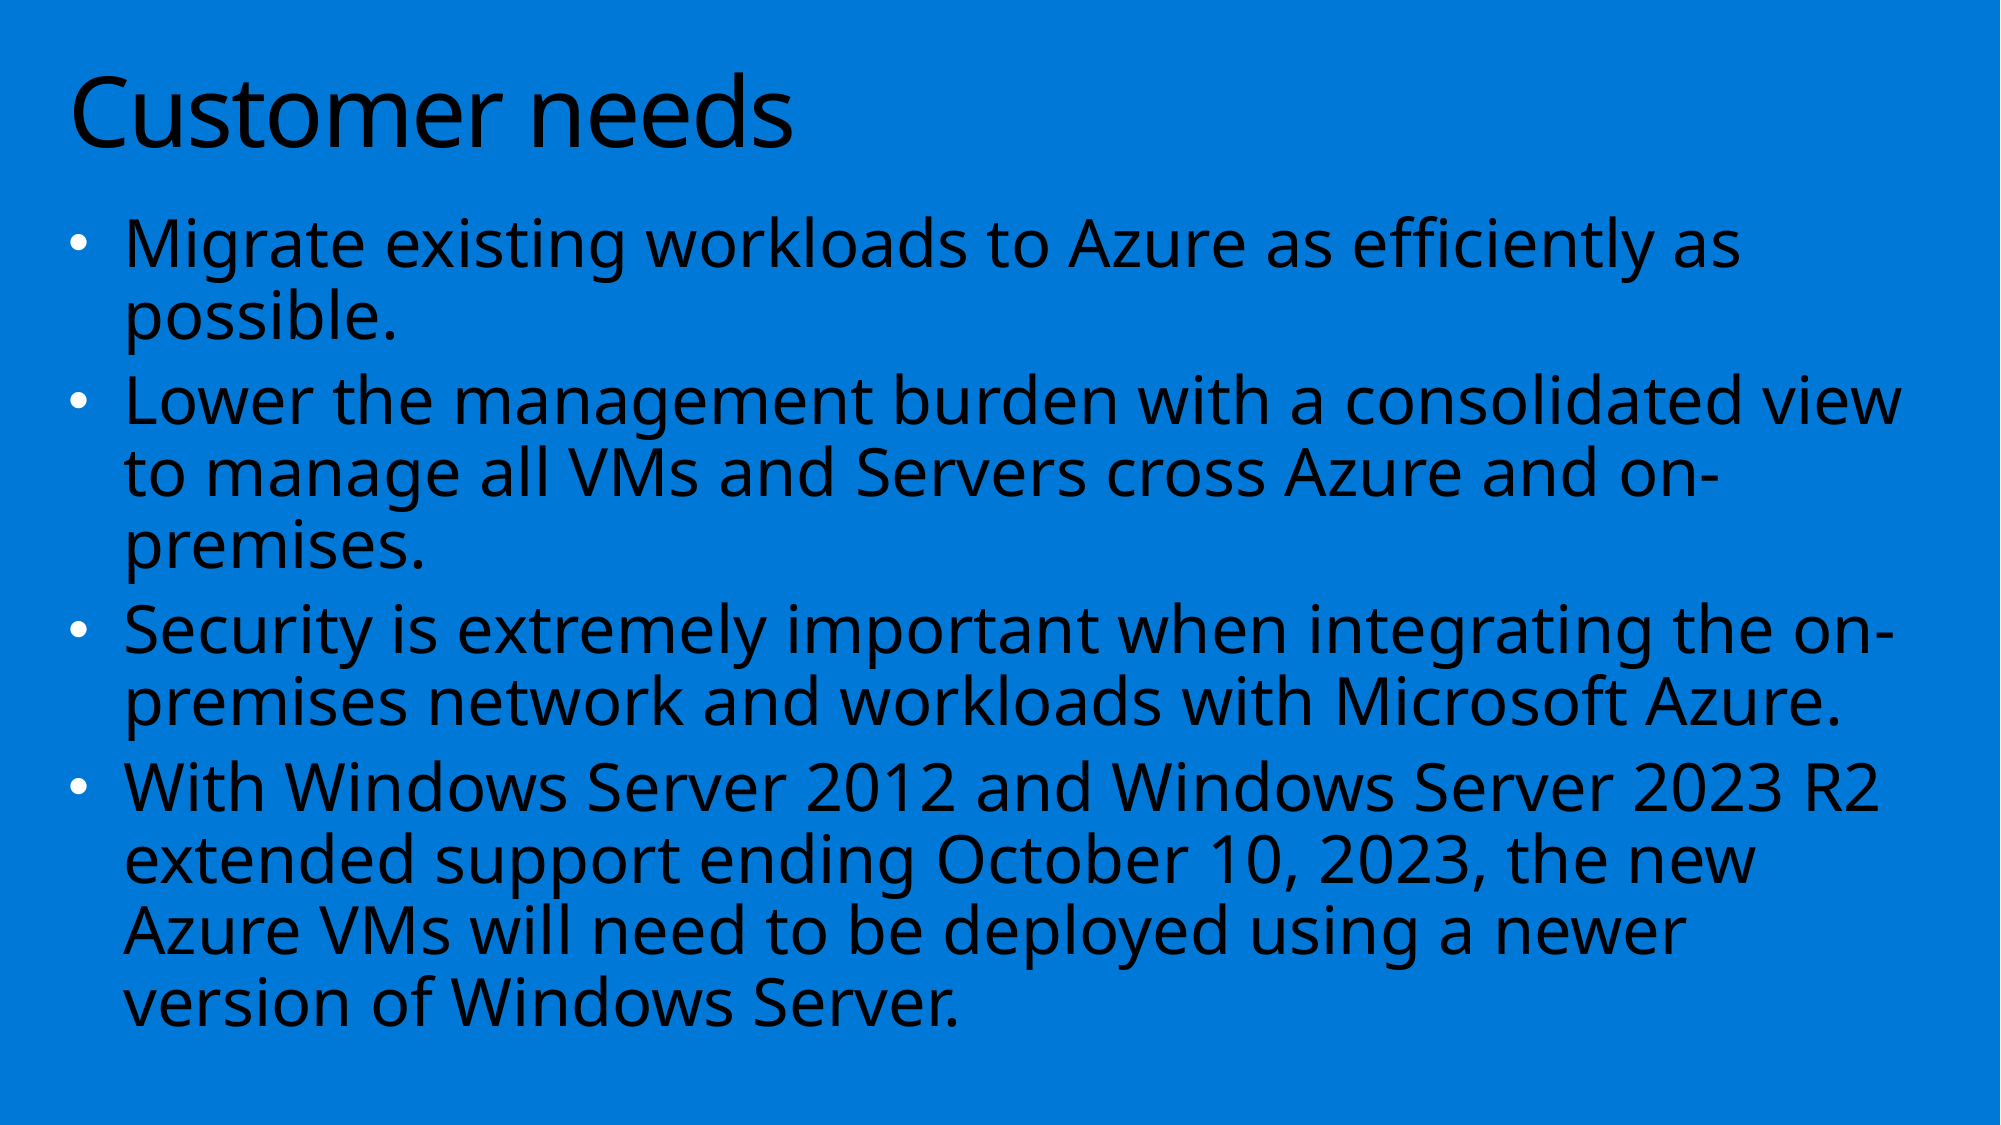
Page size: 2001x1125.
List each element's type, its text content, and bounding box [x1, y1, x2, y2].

list Migrate existing workloads to Azure as efficiently as possible. Lower the management burden with a consolidated view to manage all VMs and Servers cross Azure and on-premises. Security is extremely important when integrating the on-premises network and workloads with Microsoft Azure. With Windows Server 2012 and Windows Server 2023 R2 extended support ending October 10, 2023, the new Azure VMs will need to be deployed using a newer version of Windows Server. [44, 195, 1956, 929]
title Customer needs [44, 47, 1957, 196]
